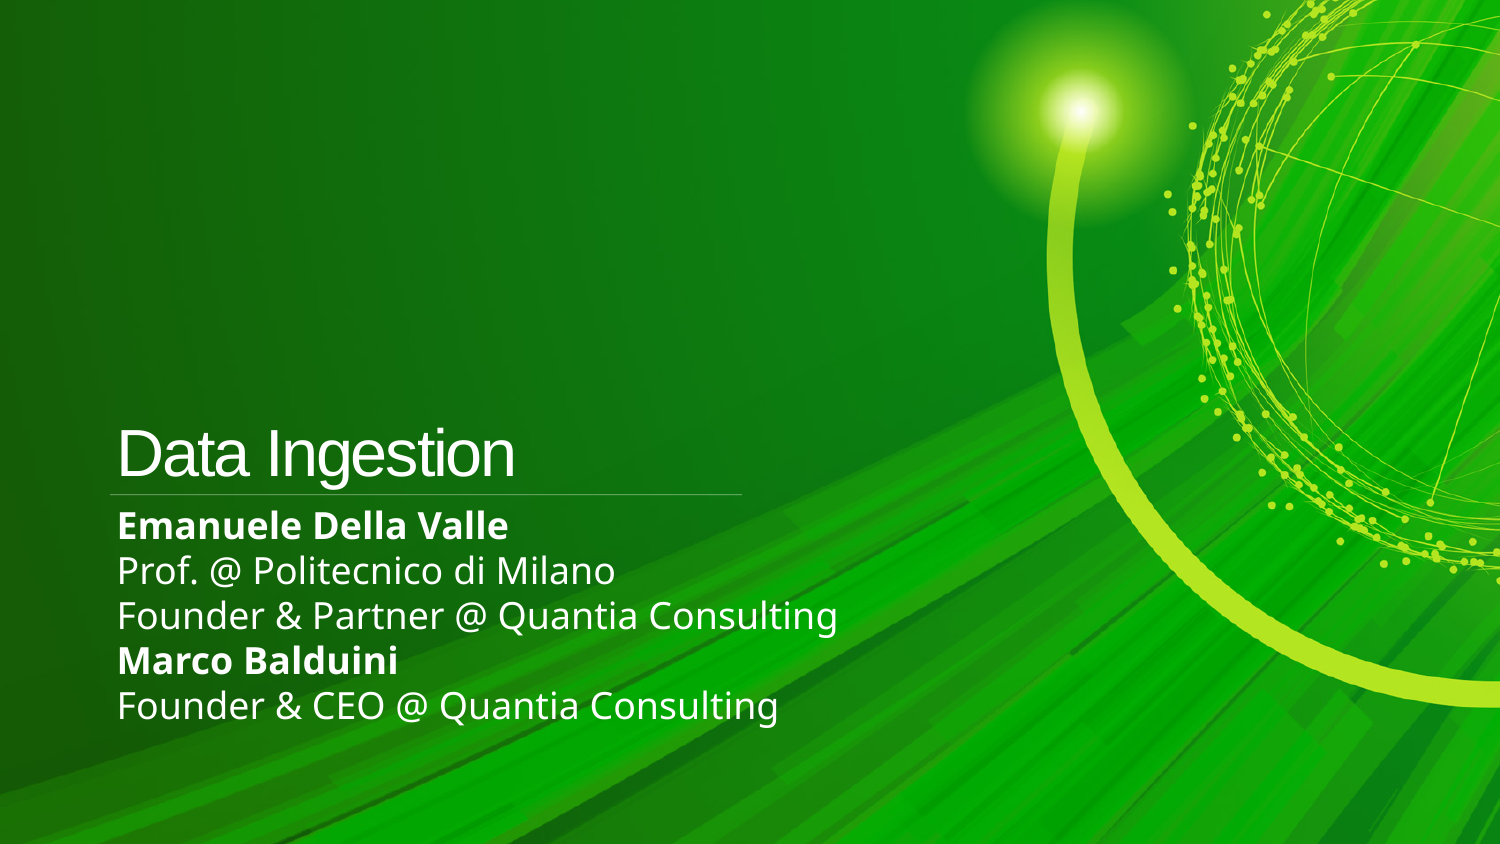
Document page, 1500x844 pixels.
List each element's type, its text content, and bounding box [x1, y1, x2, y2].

text_box Emanuele Della Valle Prof. @ Politecnico di Milano Founder & Partner @ Quantia Consulting Marco Balduini Founder & CEO @ Quantia Consulting [116, 502, 986, 630]
picture [0, 0, 1500, 844]
title Data Ingestion [116, 269, 769, 491]
